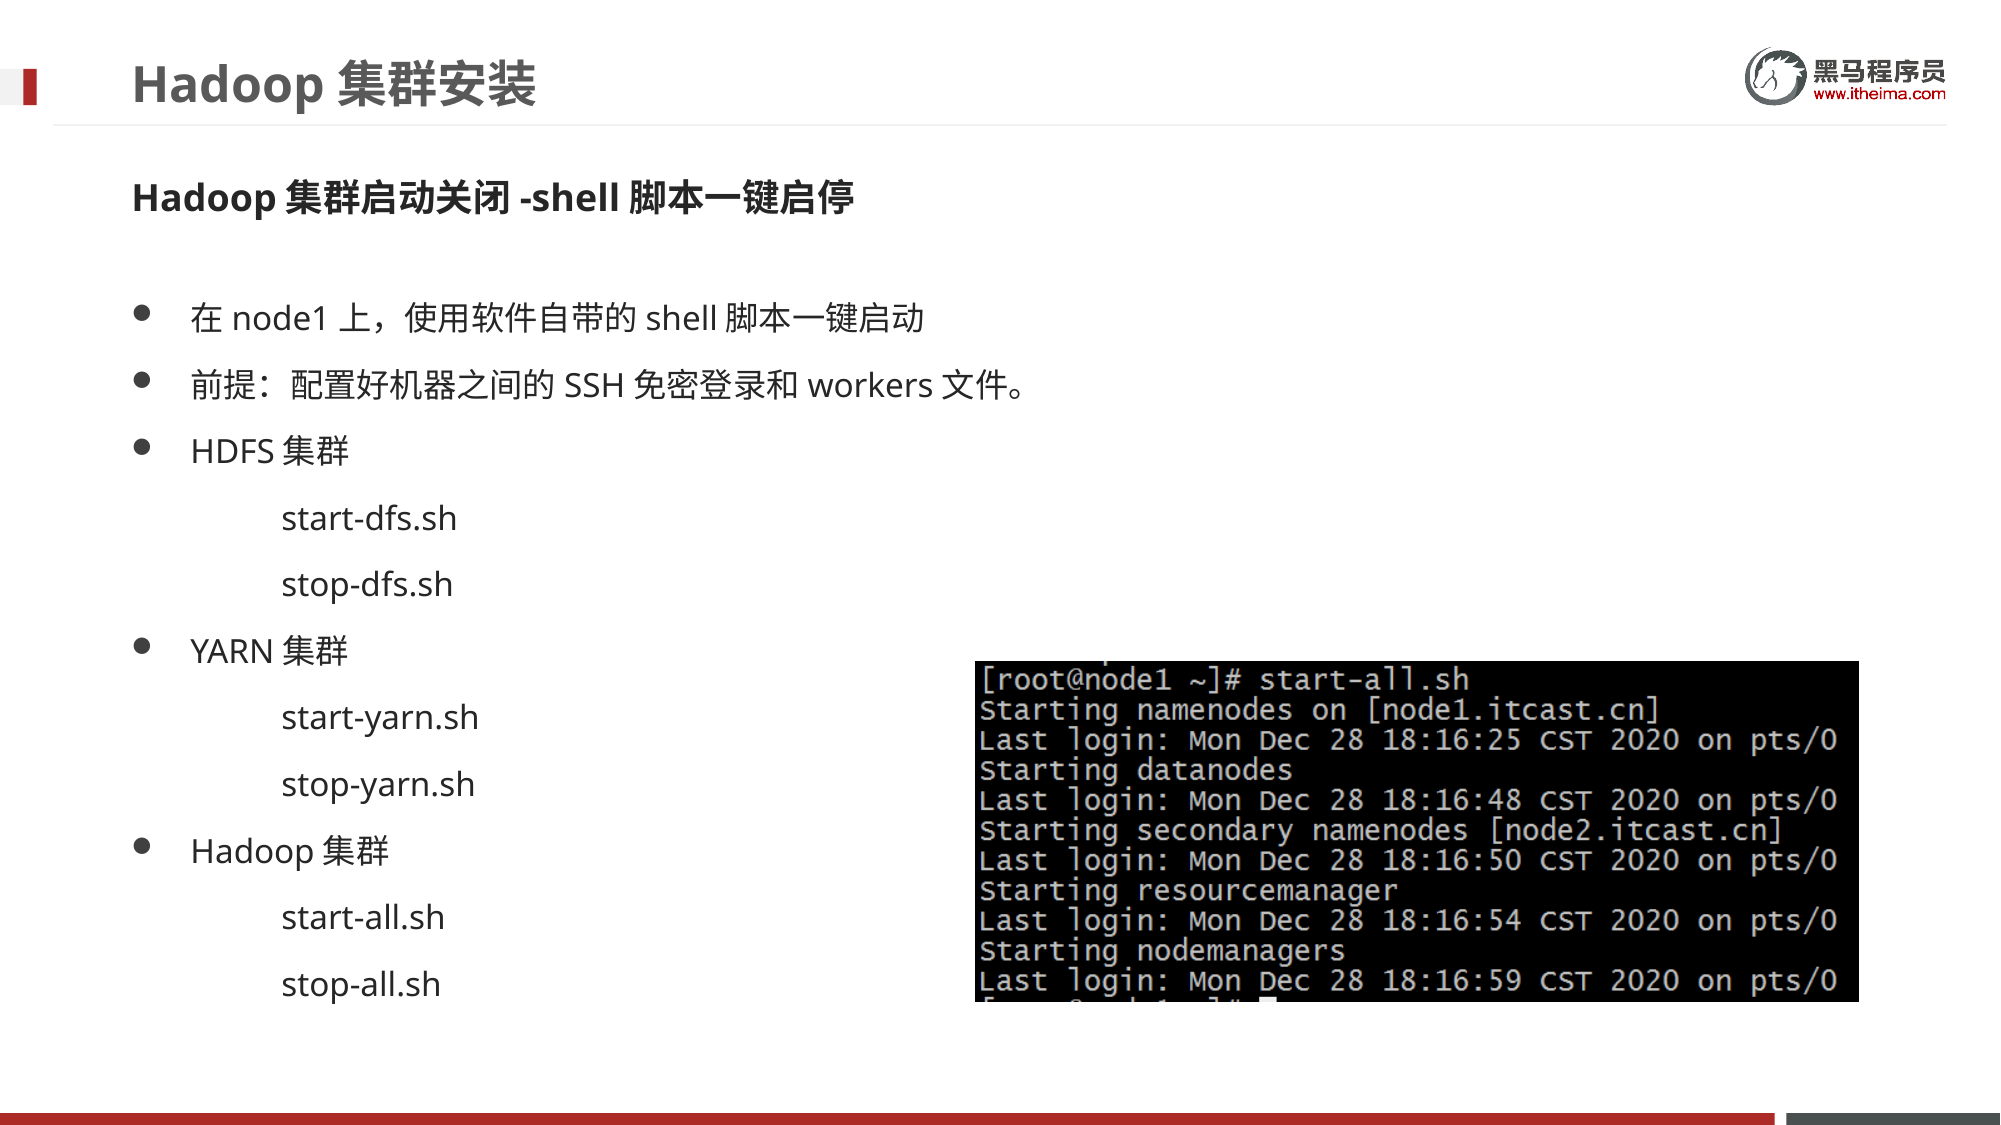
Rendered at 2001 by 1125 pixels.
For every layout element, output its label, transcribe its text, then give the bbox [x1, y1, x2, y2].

picture [975, 661, 1859, 1002]
list 在node1上，使用软件自带的shell脚本一键启动 前提：配置好机器之间的SSH免密登录和workers文件。 HDFS集群 start-dfs.sh stop-dfs.sh YARN集群 start-yarn.sh stop-yarn.sh Hadoop集群 start-all.sh stop-all.sh [116, 270, 1880, 1054]
picture [1744, 46, 1946, 106]
title Hadoop集群安装 [116, 40, 1556, 125]
list Hadoop集群启动关闭-shell脚本一键启停 [116, 154, 1880, 239]
